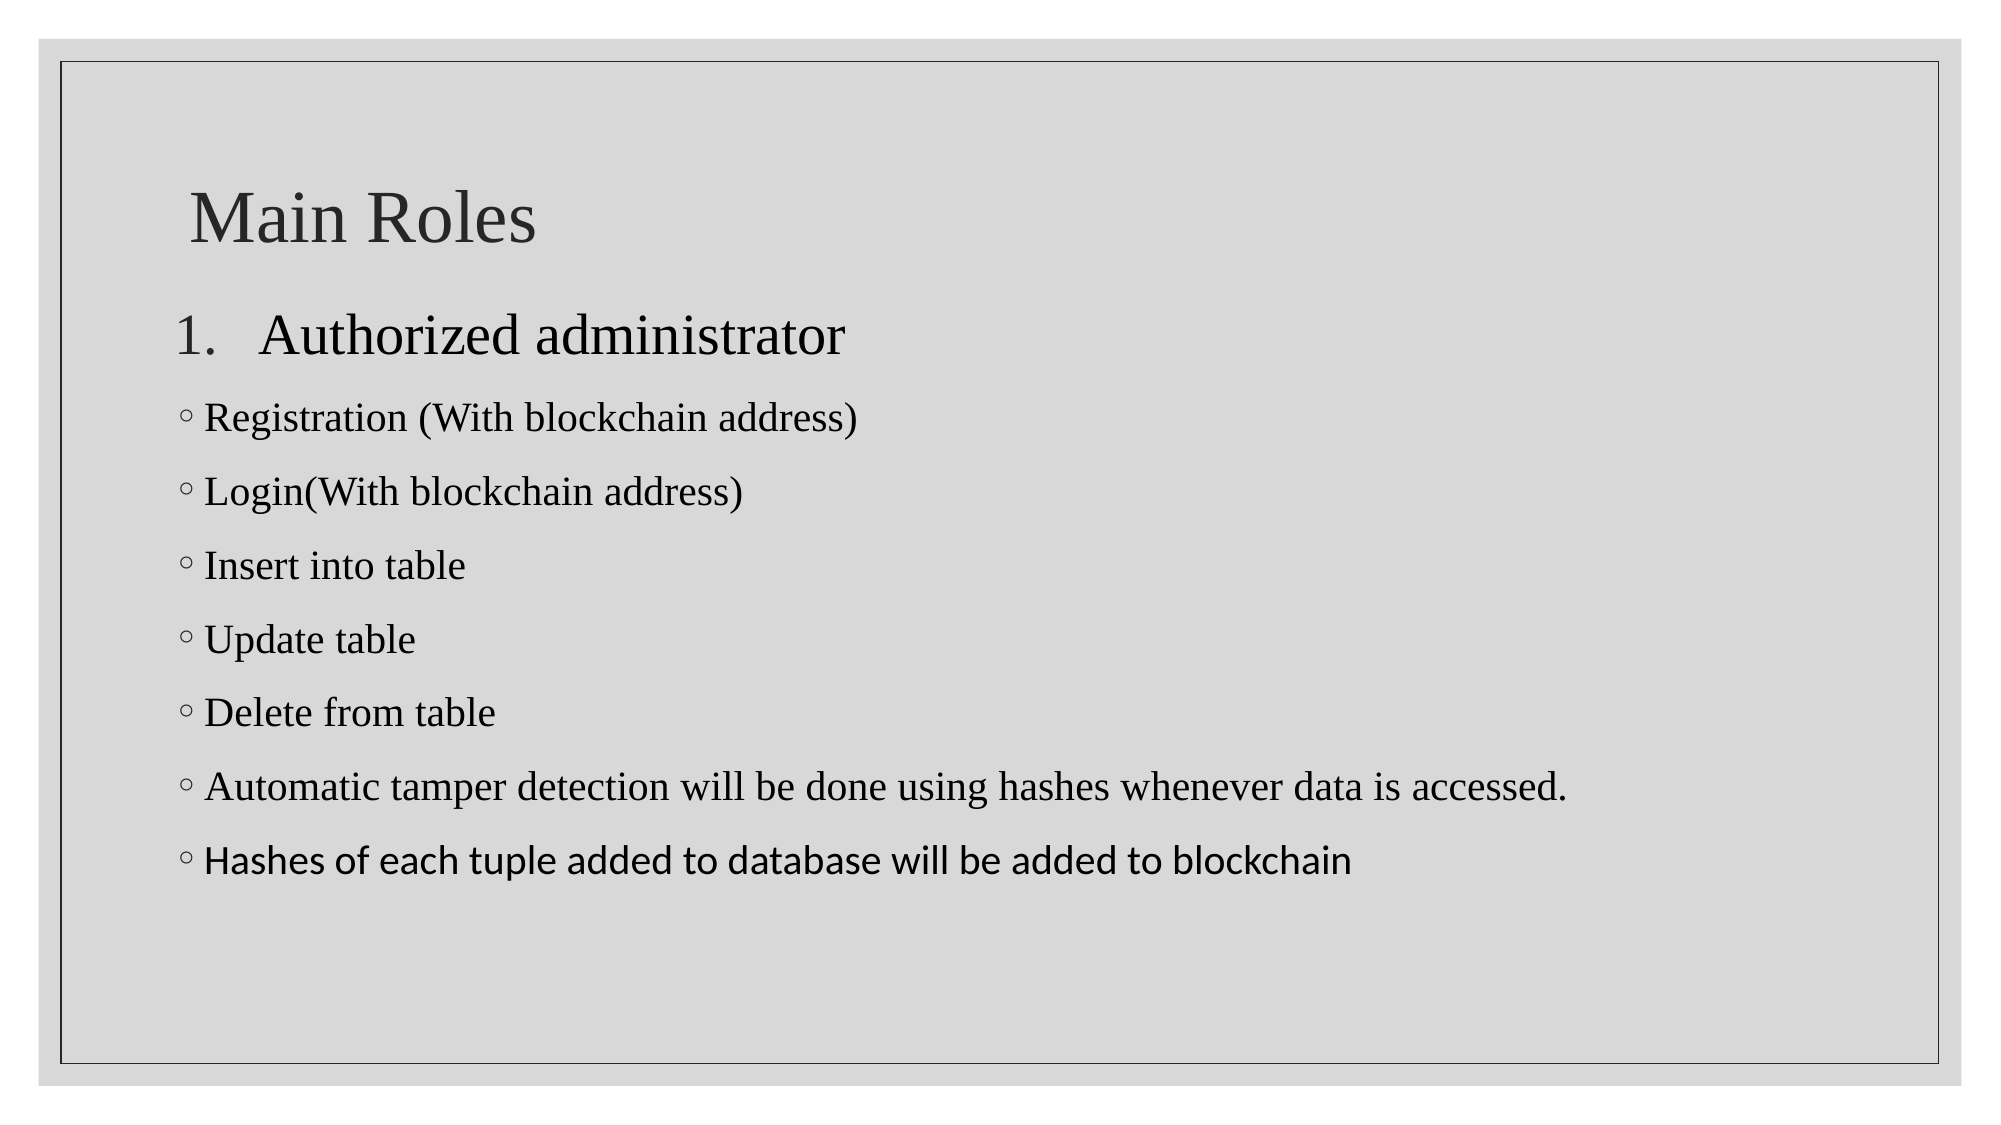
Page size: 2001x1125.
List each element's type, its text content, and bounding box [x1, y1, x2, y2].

list Authorized administrator Registration (With blockchain address) Login(With blockchain address) Insert into table Update table Delete from table Automatic tamper detection will be done using hashes whenever data is accessed. Hashes of each tuple added to database will be added to blockchain [159, 281, 1825, 977]
title Main Roles [174, 105, 1825, 281]
